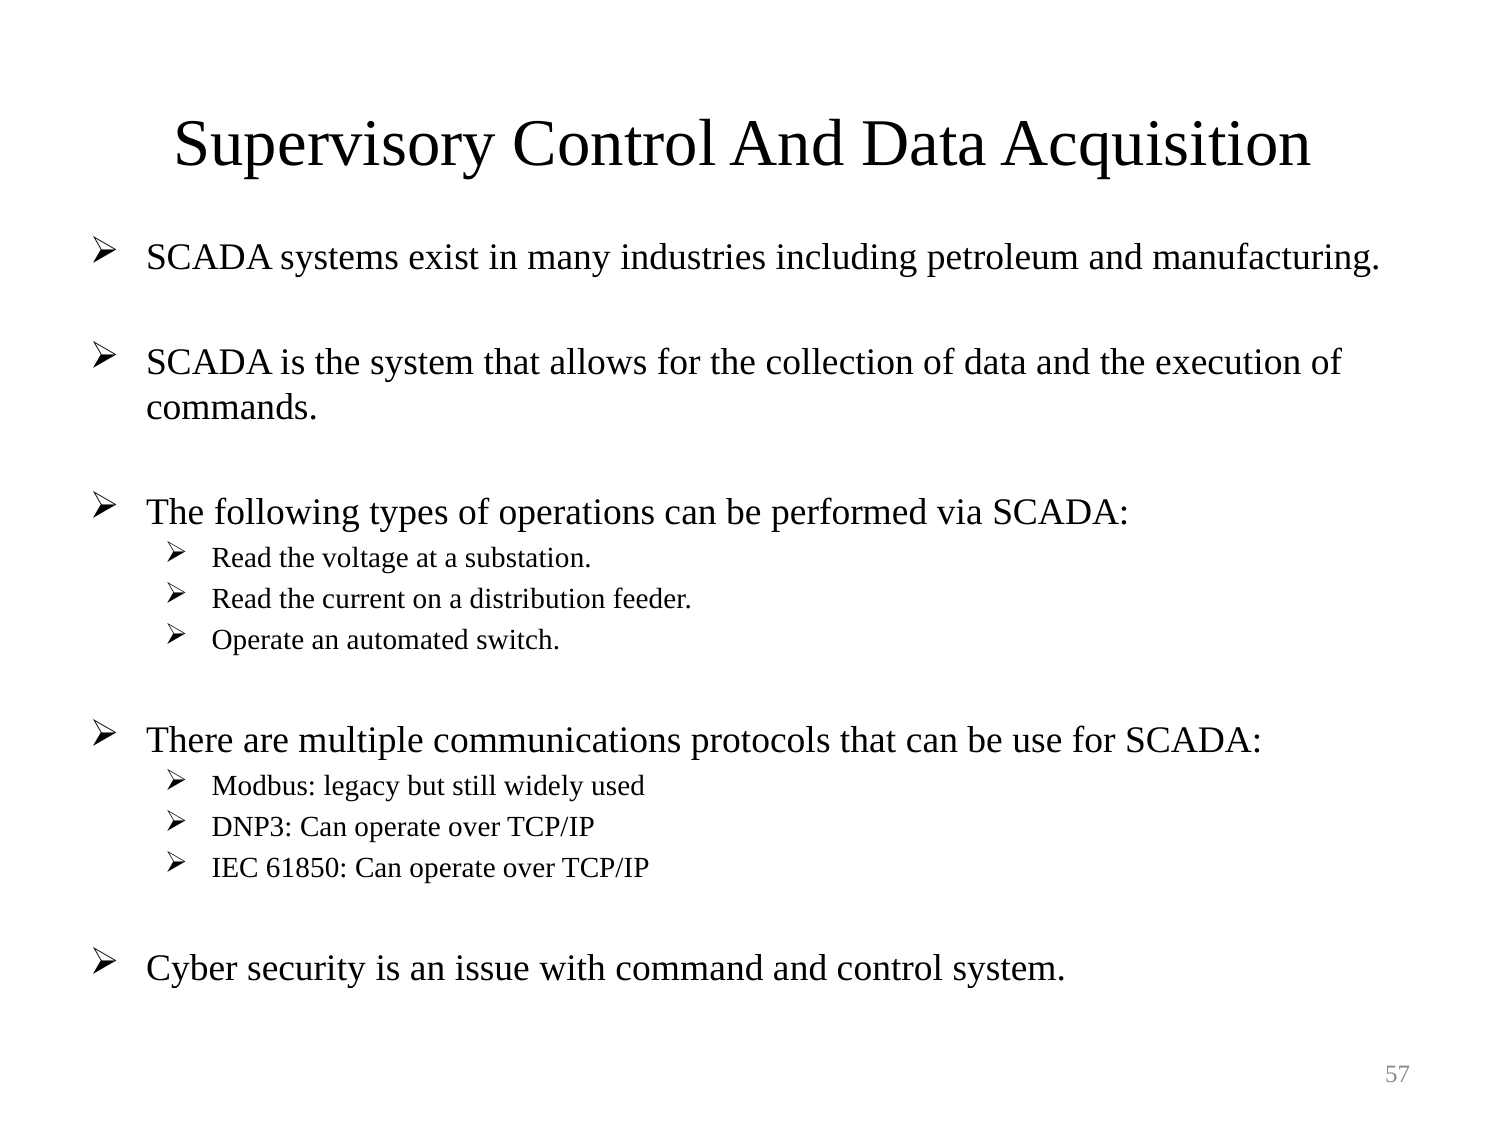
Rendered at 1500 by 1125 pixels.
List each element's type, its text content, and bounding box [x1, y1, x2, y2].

slide_number 57 [1074, 1042, 1425, 1103]
text_box SCADA systems exist in many industries including petroleum and manufacturing. SCADA is the system that allows for the collection of data and the execution of commands. The following types of operations can be performed via SCADA: Read the voltage at a substation. Read the current on a distribution feeder. Operate an automated switch. There are multiple communications protocols that can be use for SCADA: Modbus: legacy but still widely used DNP3: Can operate over TCP/IP IEC 61850: Can operate over TCP/IP Cyber security is an issue with command and control system. [74, 224, 1413, 1050]
title Supervisory Control And Data Acquisition [37, 45, 1450, 233]
text_box [49, 200, 1463, 1125]
